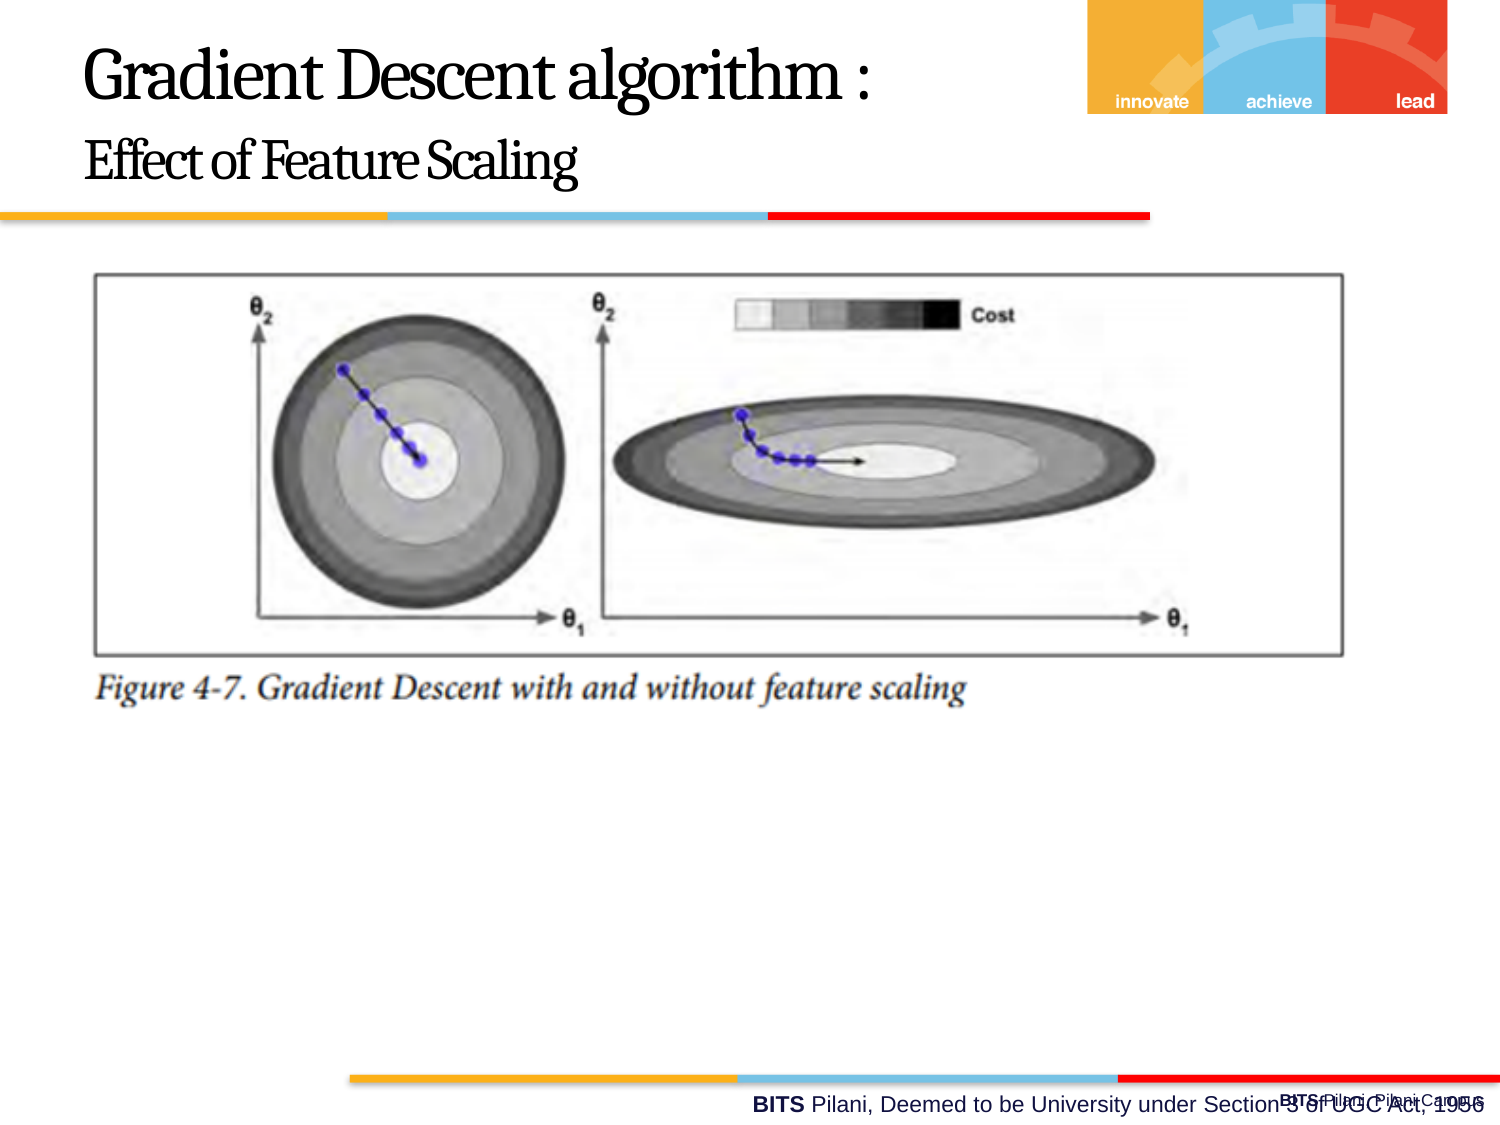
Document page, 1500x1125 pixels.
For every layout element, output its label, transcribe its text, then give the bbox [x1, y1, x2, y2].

picture [1087, 0, 1448, 114]
list Gradient Descent algorithm : Effect of Feature Scaling [50, 24, 1088, 213]
picture [74, 262, 1352, 726]
